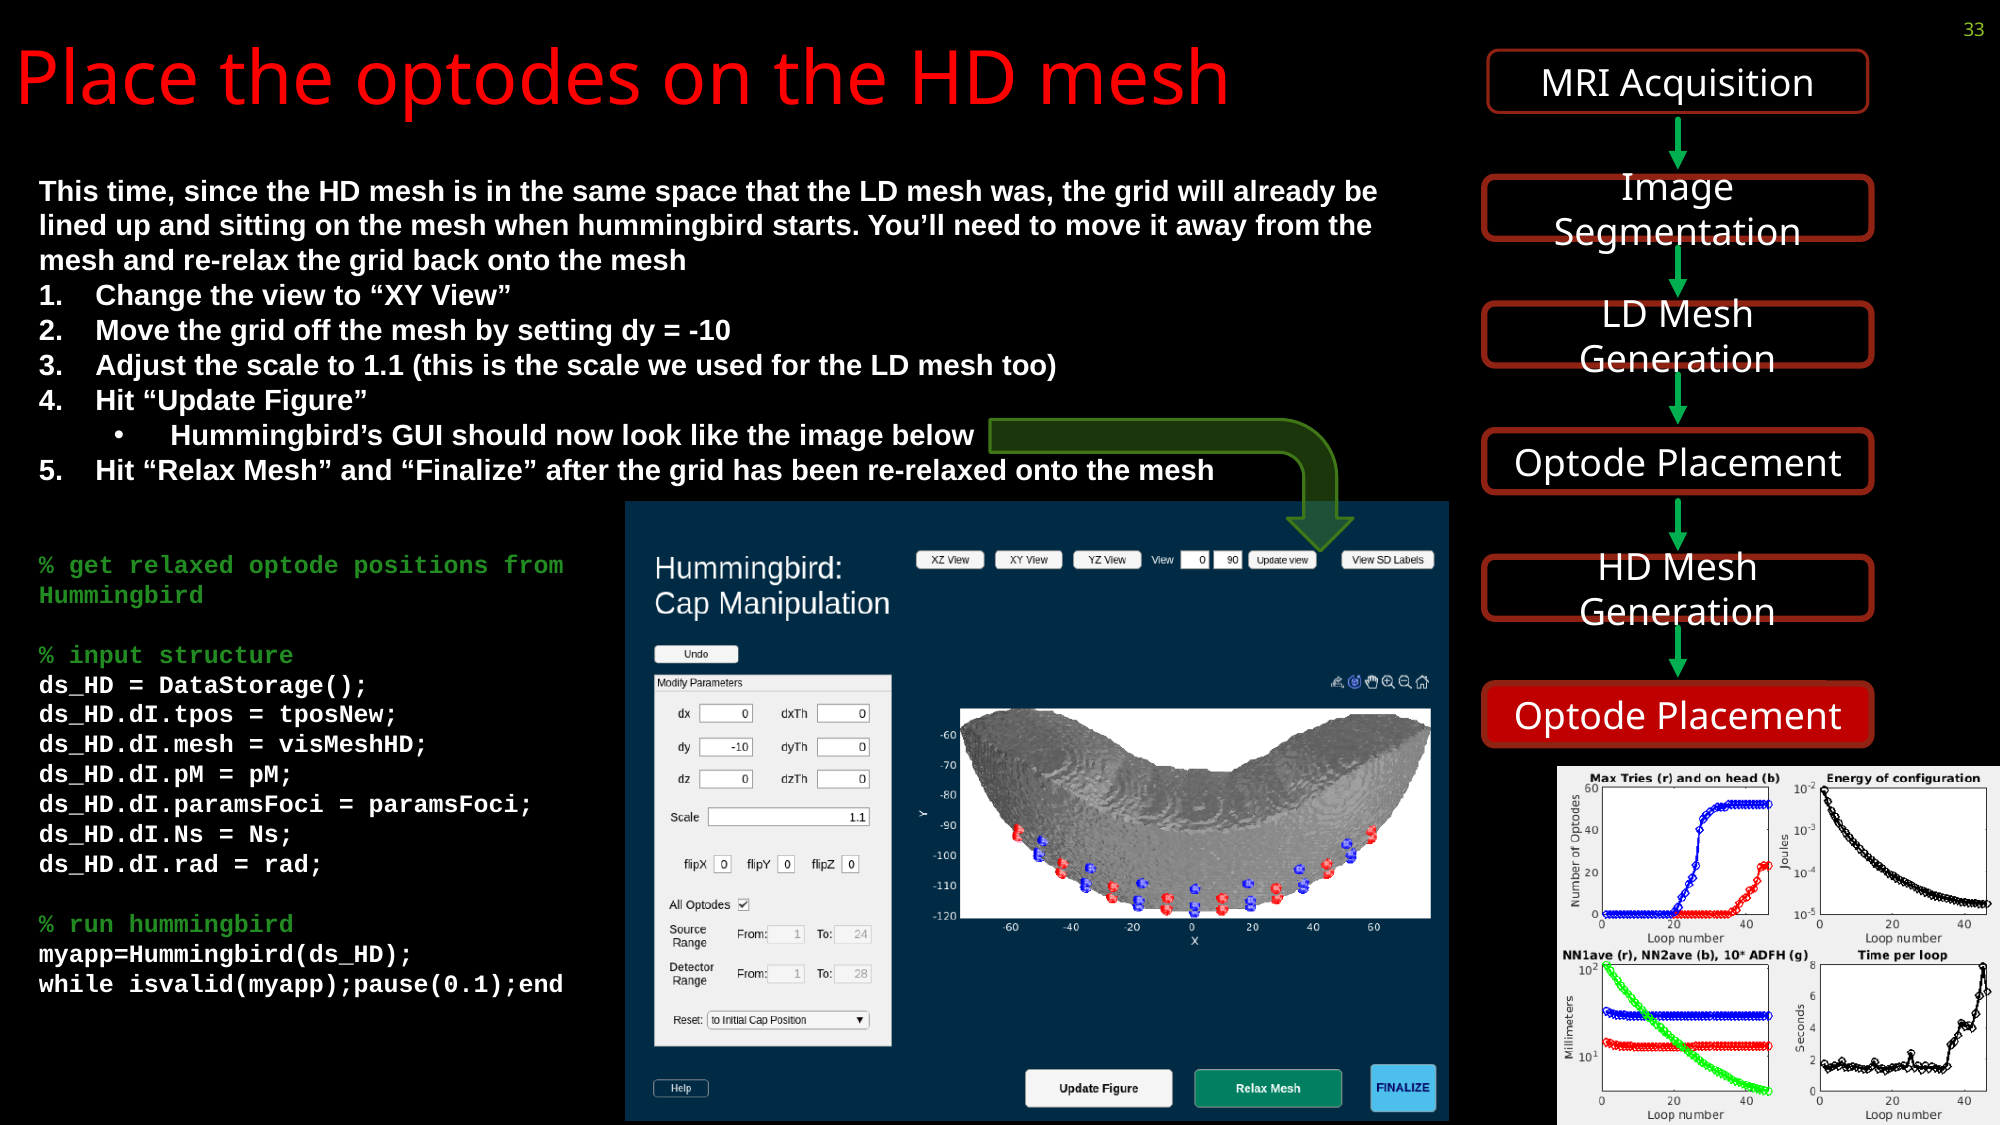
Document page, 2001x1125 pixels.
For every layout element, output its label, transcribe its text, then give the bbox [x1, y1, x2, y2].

slide_number 33 [1887, 0, 2000, 61]
picture [624, 500, 1449, 1122]
text_box MRI Acquisition [1486, 48, 1870, 114]
text_box LD Mesh Generation [1482, 301, 1874, 367]
text_box Image Segmentation [1482, 175, 1874, 241]
text_box Place the optodes on the HD mesh [0, 0, 2000, 149]
text_box Optode Placement [1482, 681, 1874, 747]
text_box [988, 417, 1339, 499]
text_box Optode Placement [1482, 428, 1874, 494]
text_box HD Mesh Generation [1482, 555, 1874, 621]
picture [1556, 765, 2000, 1125]
text_box % get relaxed optode positions from Hummingbird % input structure ds_HD = DataStorage(); ds_HD.dI.tpos = tposNew; ds_HD.dI.mesh = visMeshHD; ds_HD.dI.pM = pM; ds_HD.dI.paramsFoci = paramsFoci; ds_HD.dI.Ns = Ns; ds_HD.dI.rad = rad; % run hummingbird myapp=Hummingbird(ds_HD); while isvalid(myapp);pause(0.1);end [24, 564, 596, 1005]
text_box This time, since the HD mesh is in the same space that the LD mesh was, the grid will already be lined up and sitting on the mesh when hummingbird starts. You’ll need to move it away from the mesh and re-relax the grid back onto the mesh Change the view to “XY View” Move the grid off the mesh by setting dy = -10 Adjust the scale to 1.1 (this is the scale we used for the LD mesh too) Hit “Update Figure” Hummingbird’s GUI should now look like the image below Hit “Relax Mesh” and “Finalize” after the grid has been re-relaxed onto the mesh [24, 164, 1402, 564]
